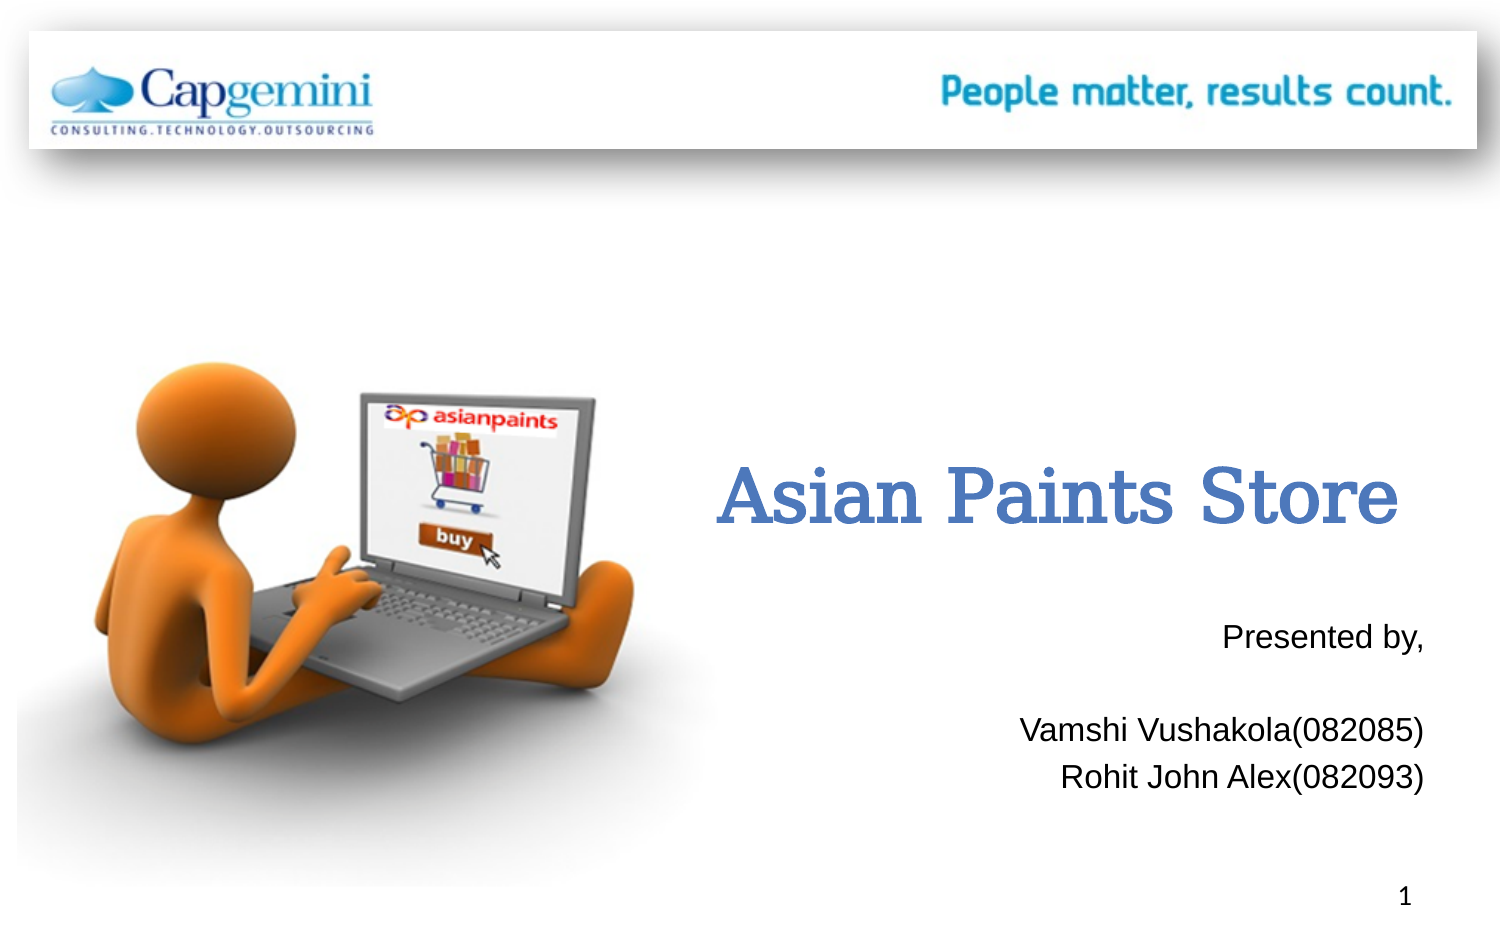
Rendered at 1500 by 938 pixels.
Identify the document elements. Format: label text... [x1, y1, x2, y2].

picture [29, 31, 1477, 150]
slide_number 1 [1074, 868, 1425, 919]
text_box Presented by, Vamshi Vushakola(082085) Rohit John Alex(082093) [927, 610, 1436, 847]
text_box Asian Paints Store [771, 397, 1418, 587]
picture [17, 267, 765, 900]
